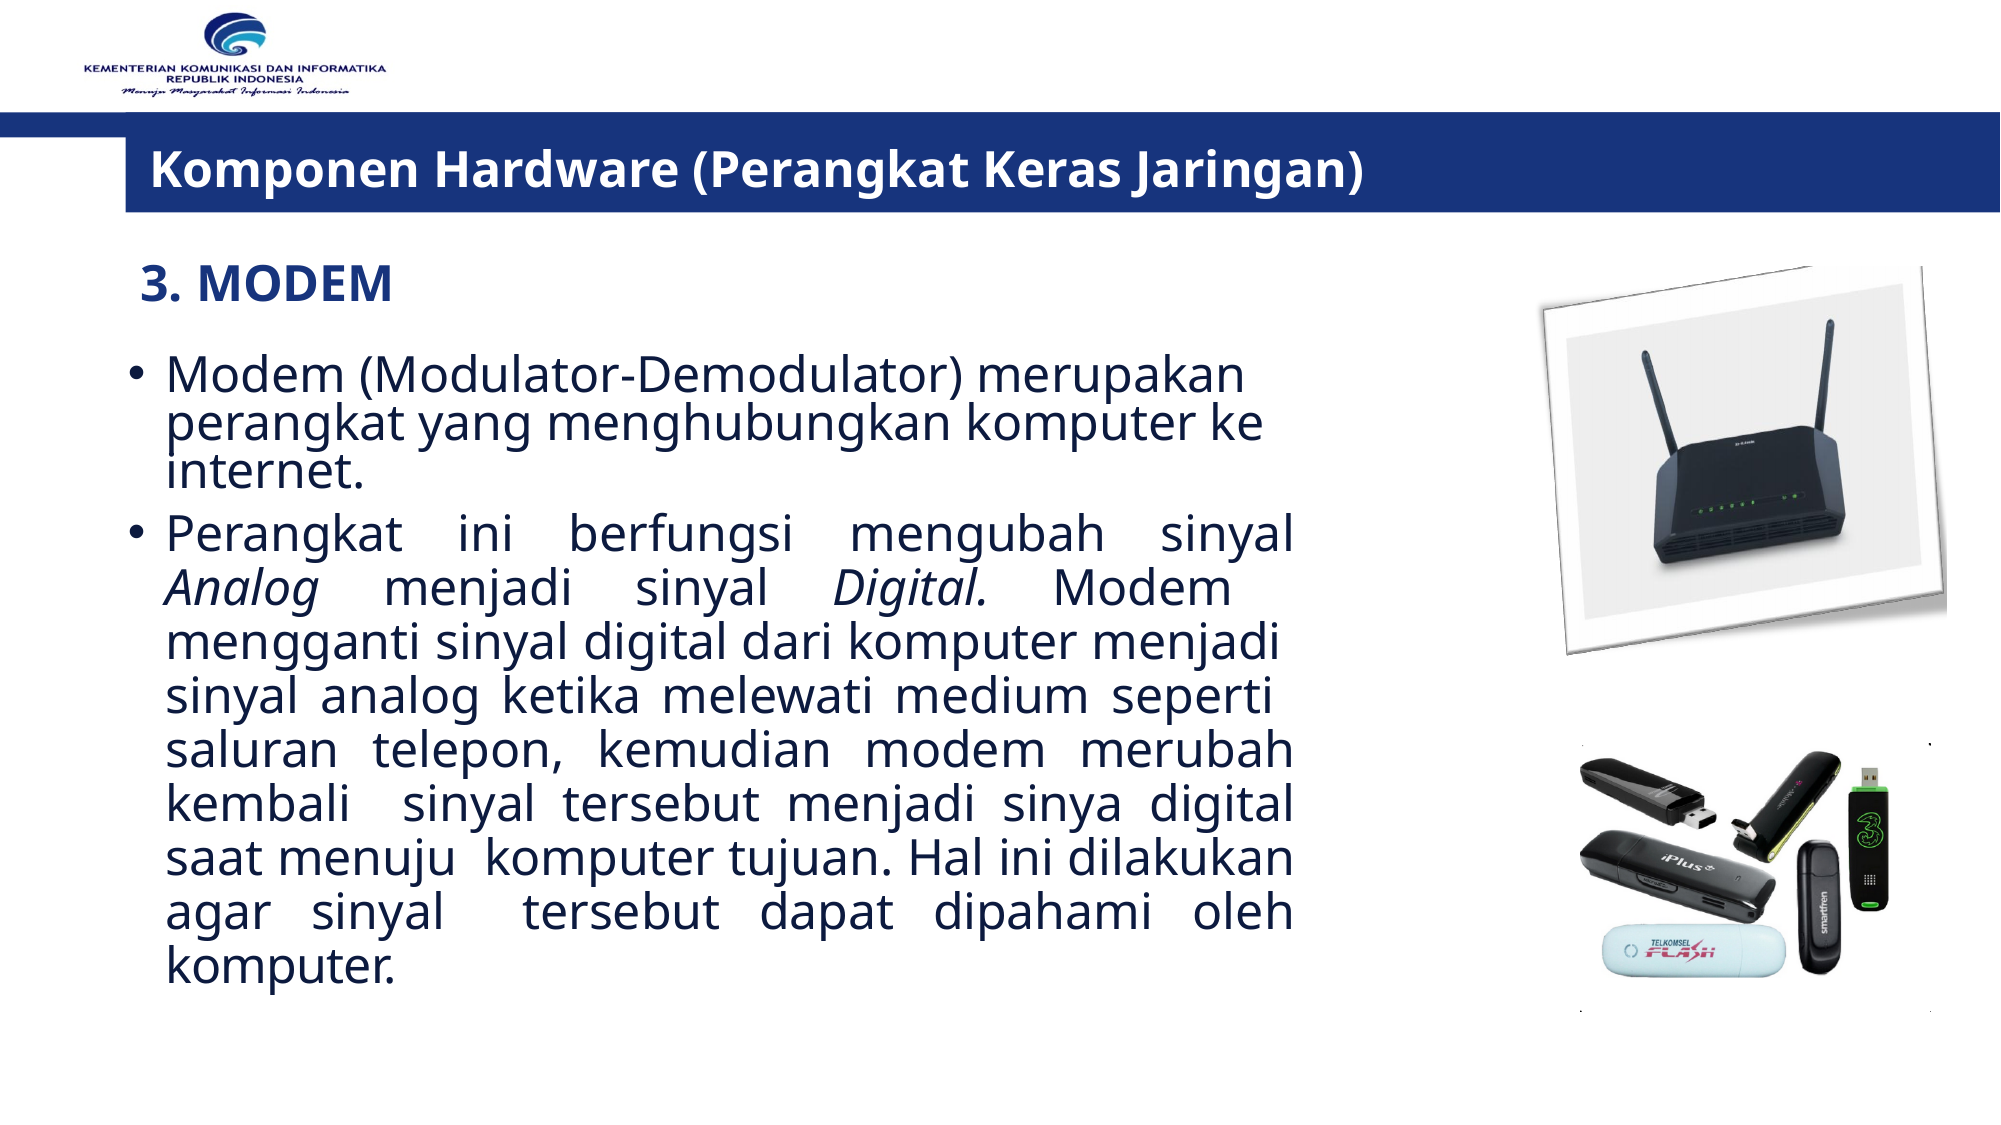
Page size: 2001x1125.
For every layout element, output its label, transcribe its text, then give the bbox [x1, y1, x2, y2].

title Komponen Hardware (Perangkat Keras Jaringan) [149, 71, 2000, 263]
picture [1580, 743, 1931, 1012]
text_box 3. MODEM [125, 244, 456, 319]
text_box Modem (Modulator-Demodulator) merupakan perangkat yang menghubungkan komputer ke internet. Perangkat ini berfungsi mengubah sinyal Analog menjadi sinyal Digital. Modem mengganti sinyal digital dari komputer menjadi sinyal analog ketika melewati medium seperti saluran telepon, kemudian modem merubah kembali sinyal tersebut menjadi sinya digital saat menuju komputer tujuan. Hal ini dilakukan agar sinyal tersebut dapat dipahami oleh komputer. [125, 340, 1461, 994]
picture [66, 5, 399, 100]
text_box [1531, 266, 1947, 687]
